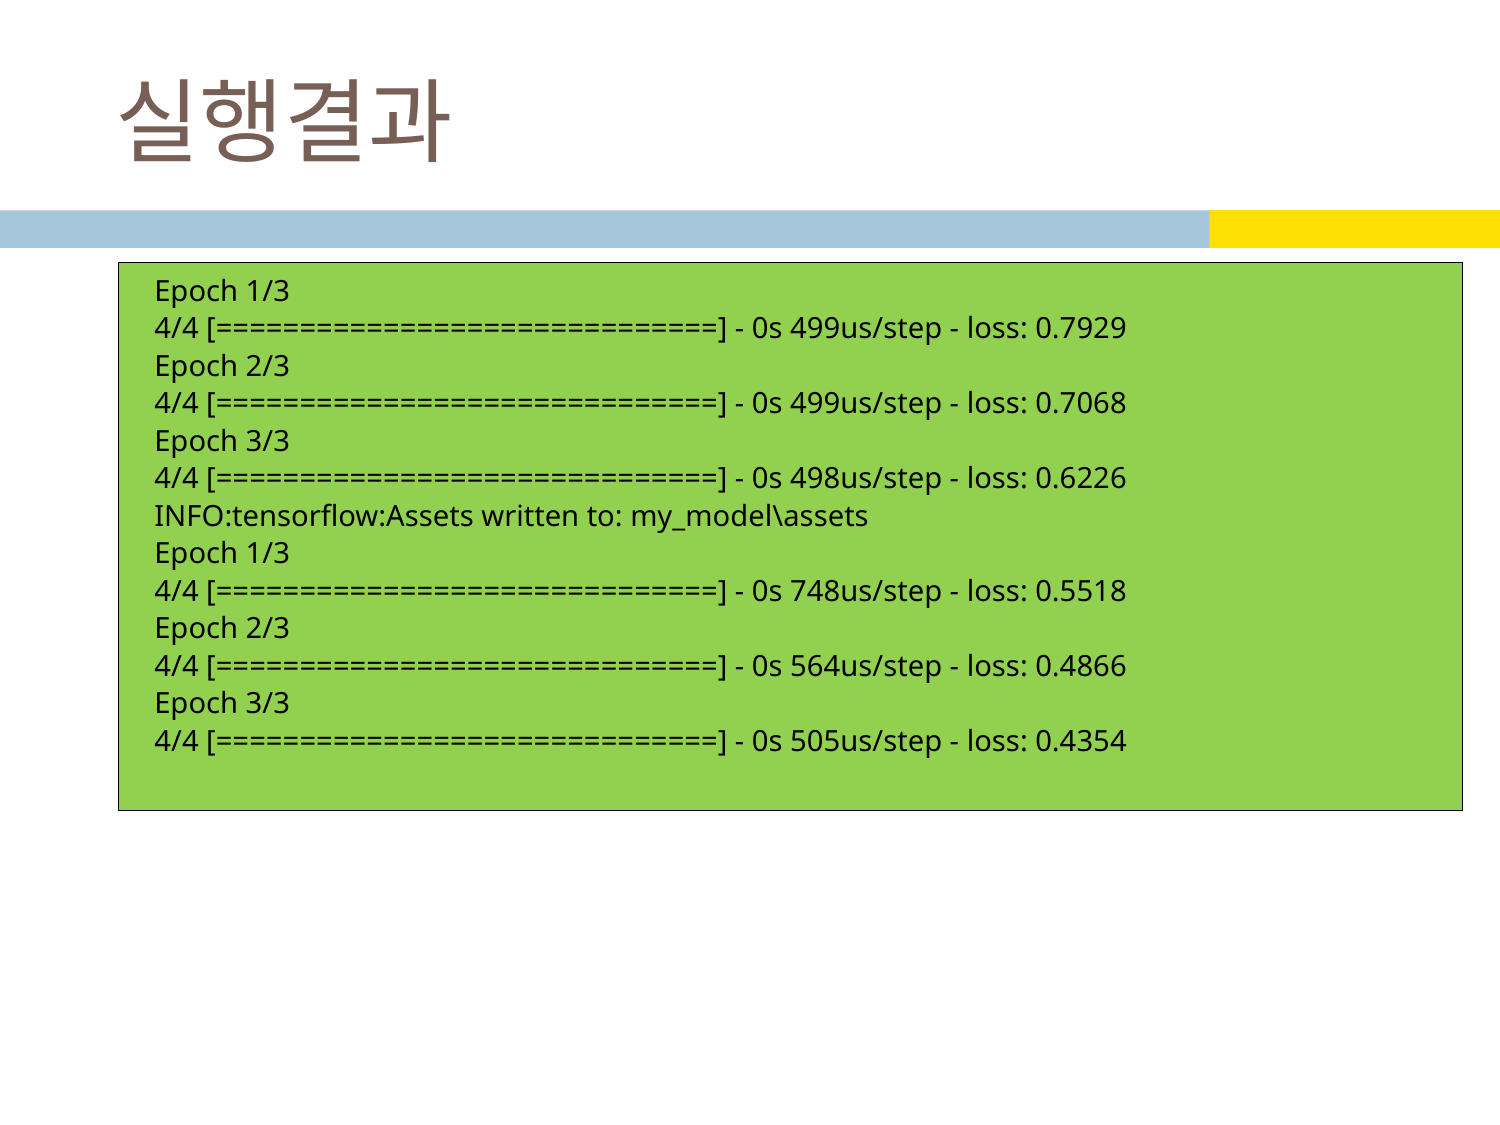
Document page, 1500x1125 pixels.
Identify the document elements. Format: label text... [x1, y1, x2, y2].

text_box Epoch 1/3 4/4 [==============================] - 0s 499us/step - loss: 0.7929 Epoch 2/3 4/4 [==============================] - 0s 499us/step - loss: 0.7068 Epoch 3/3 4/4 [==============================] - 0s 498us/step - loss: 0.6226 INFO:tensorflow:Assets written to: my_model\assets Epoch 1/3 4/4 [==============================] - 0s 748us/step - loss: 0.5518 Epoch 2/3 4/4 [==============================] - 0s 564us/step - loss: 0.4866 Epoch 3/3 4/4 [==============================] - 0s 505us/step - loss: 0.4354 [118, 262, 1463, 811]
title 실행결과 [100, 37, 1438, 200]
